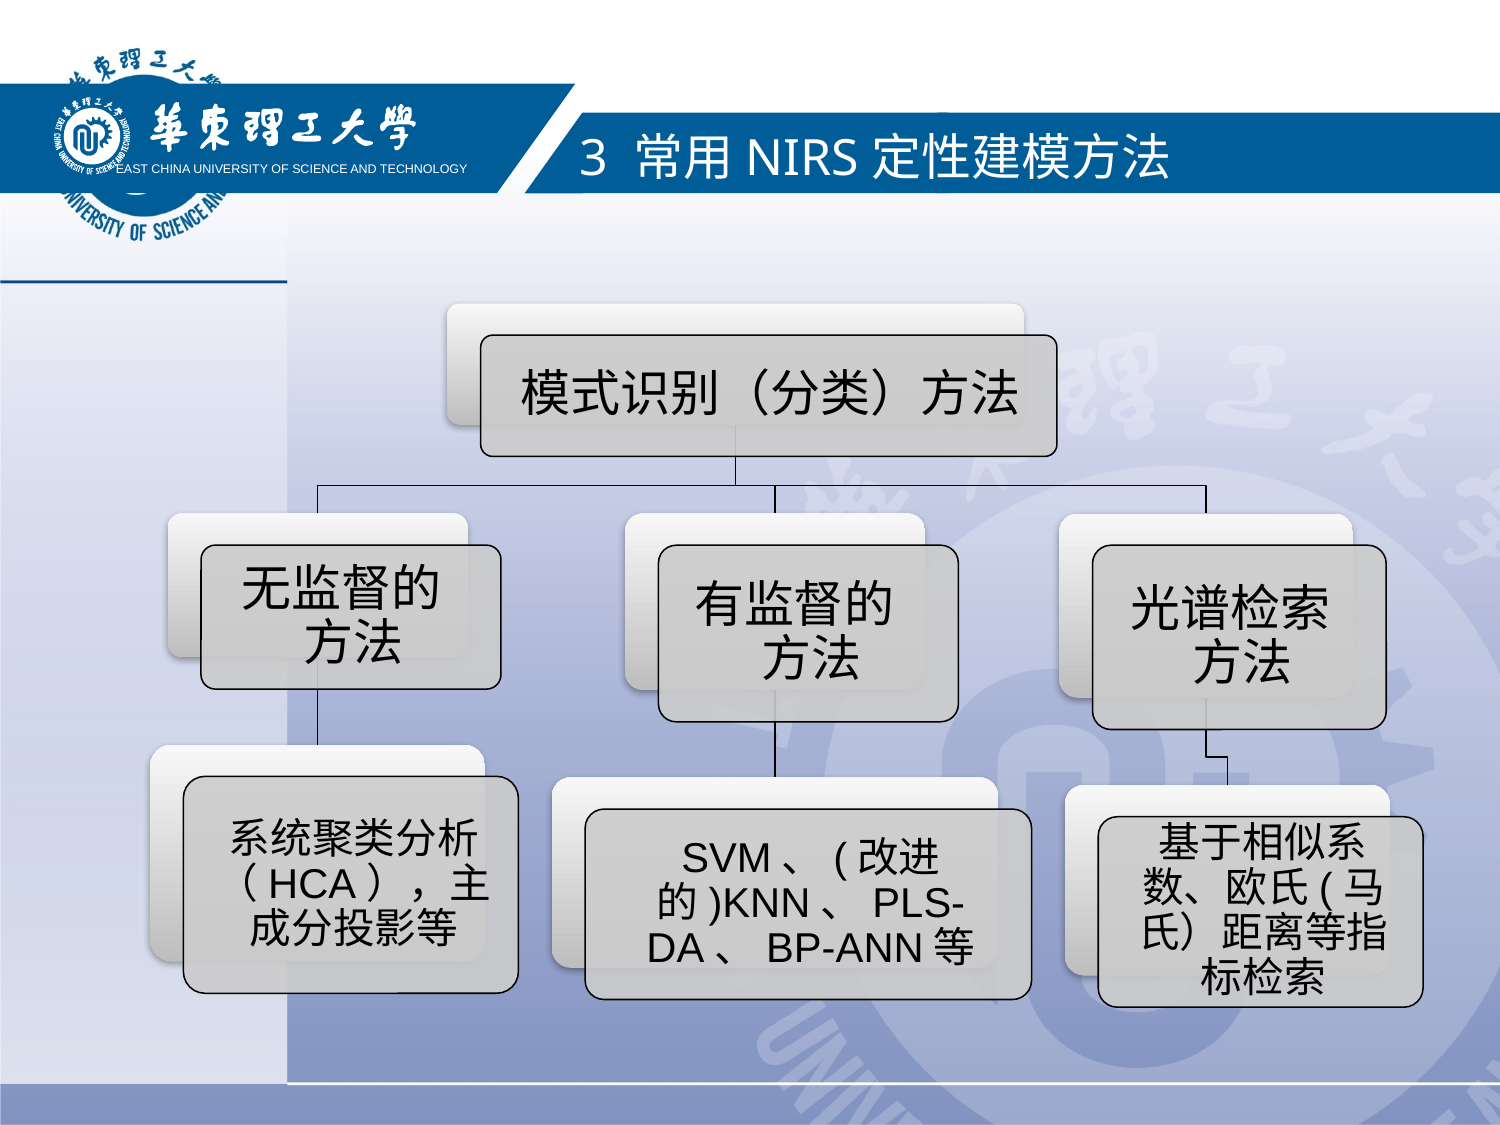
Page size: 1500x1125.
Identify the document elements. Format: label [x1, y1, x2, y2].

text_box [149, 243, 1424, 1069]
picture [0, 195, 1500, 1125]
picture [0, 0, 1500, 83]
text_box [0, 83, 1500, 195]
